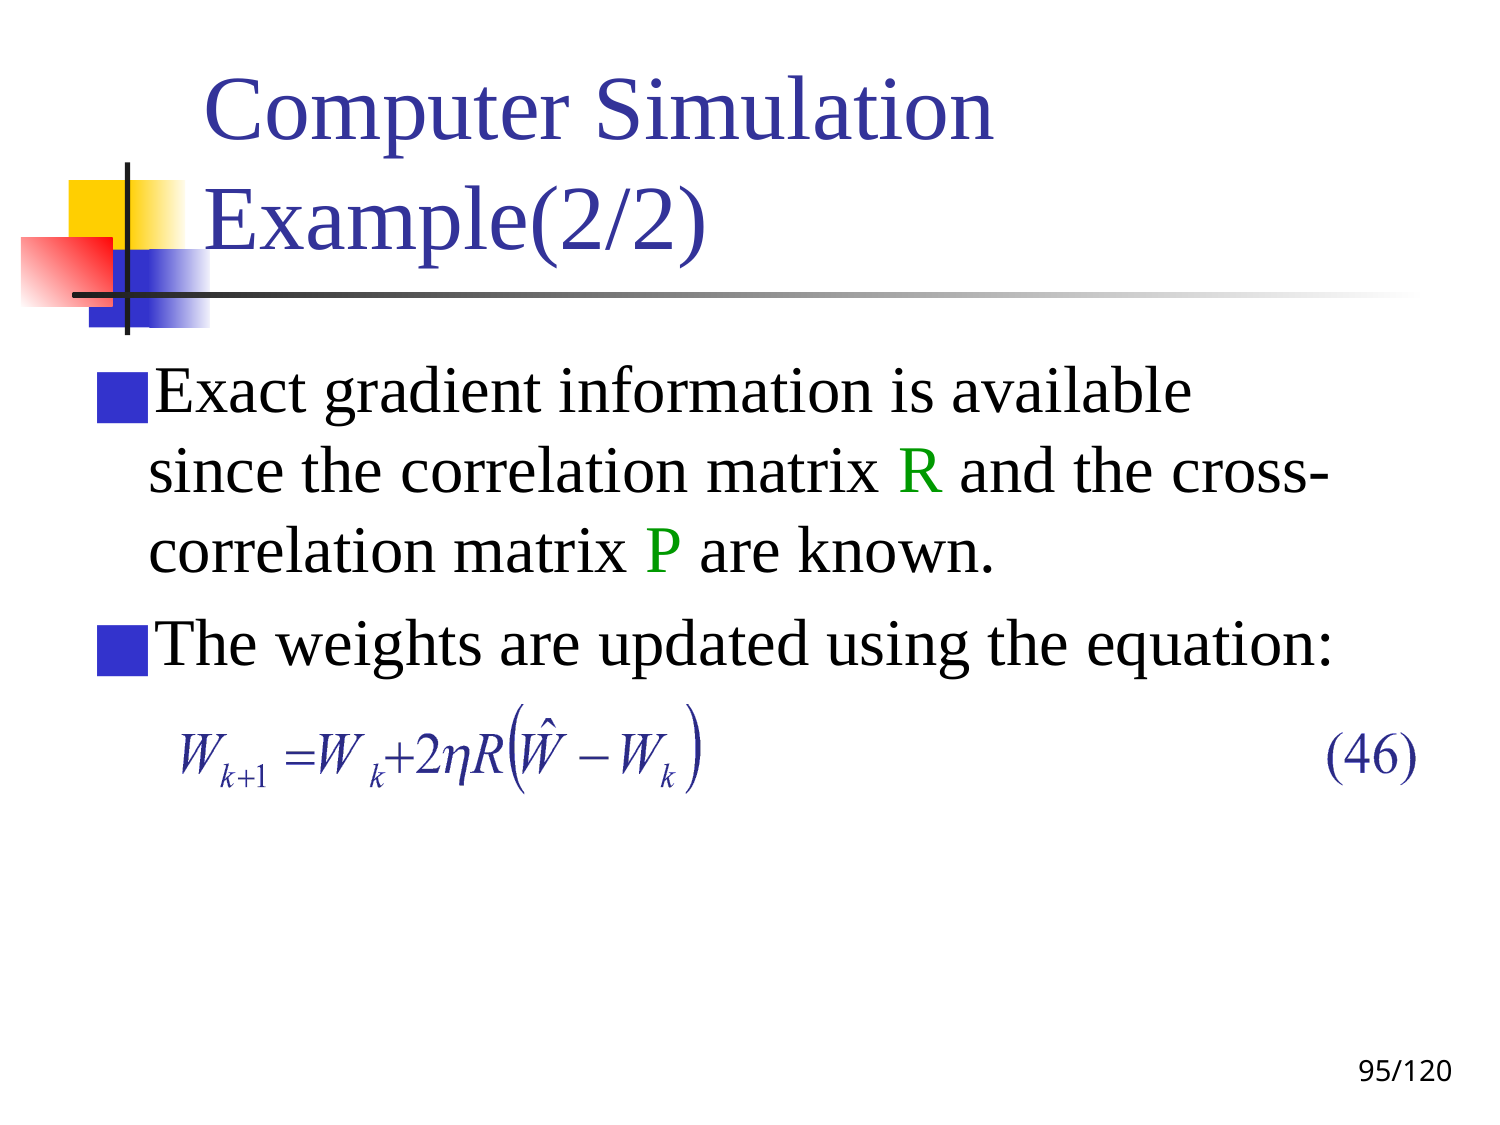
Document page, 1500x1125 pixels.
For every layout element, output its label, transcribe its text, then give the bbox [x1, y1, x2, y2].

title Computer Simulation Example(2/2) [188, 35, 1468, 275]
list Exact gradient information is available since the correlation matrix R and the cross-correlation matrix P are known. The weights are updated using the equation: [76, 338, 1352, 1013]
slide_number ‹#›/120 [1155, 1024, 1468, 1100]
picture [170, 703, 1424, 797]
